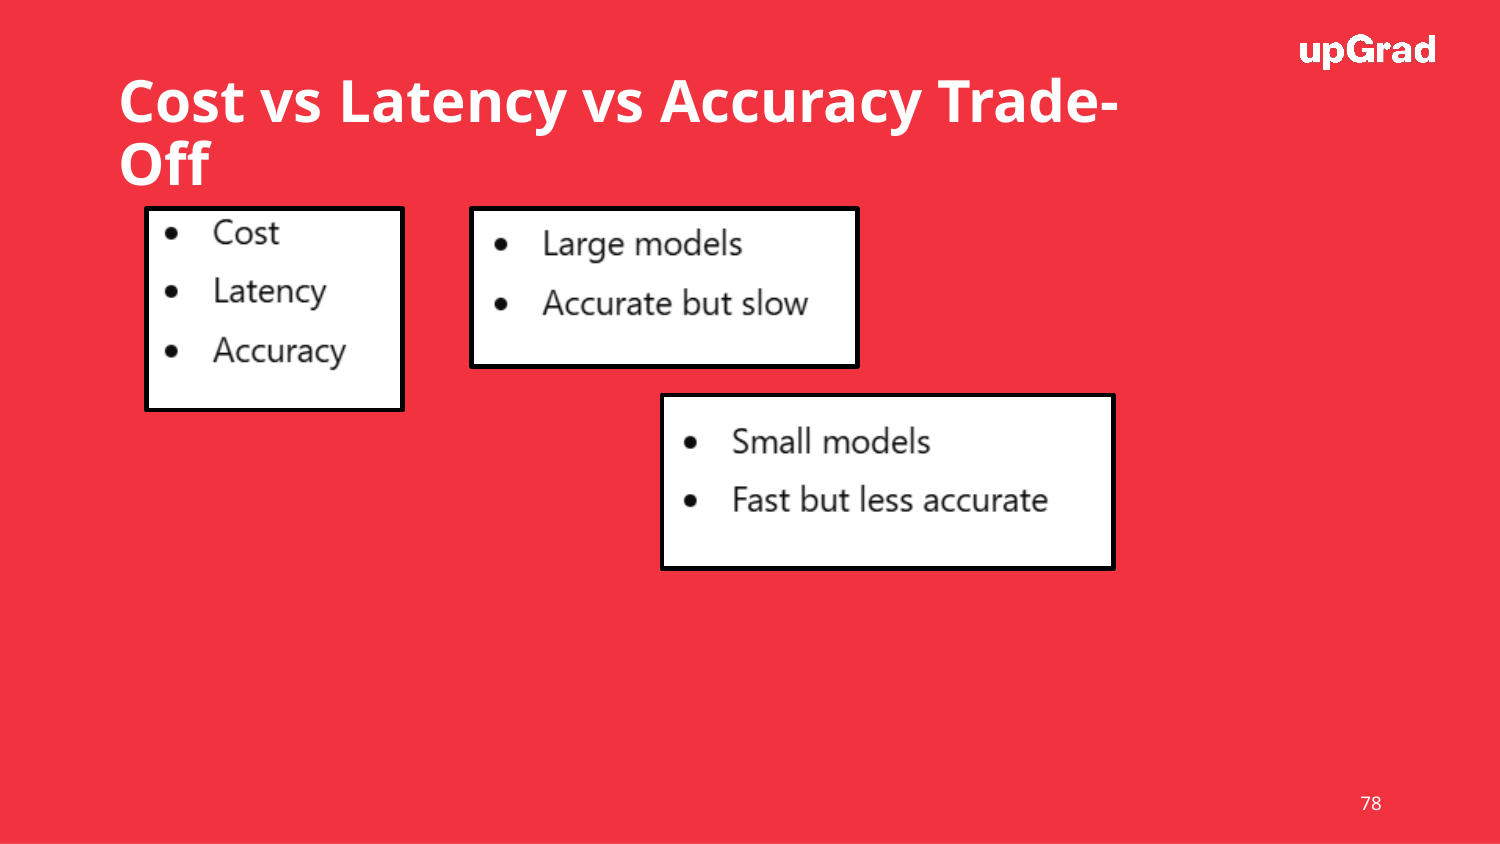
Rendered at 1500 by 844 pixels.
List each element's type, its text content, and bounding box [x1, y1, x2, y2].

picture [148, 210, 401, 408]
picture [1300, 34, 1435, 70]
slide_number 78 [1059, 782, 1397, 827]
title Cost vs Latency vs Accuracy Trade-Off [103, 89, 1191, 182]
picture [473, 210, 856, 365]
picture [663, 397, 1112, 567]
